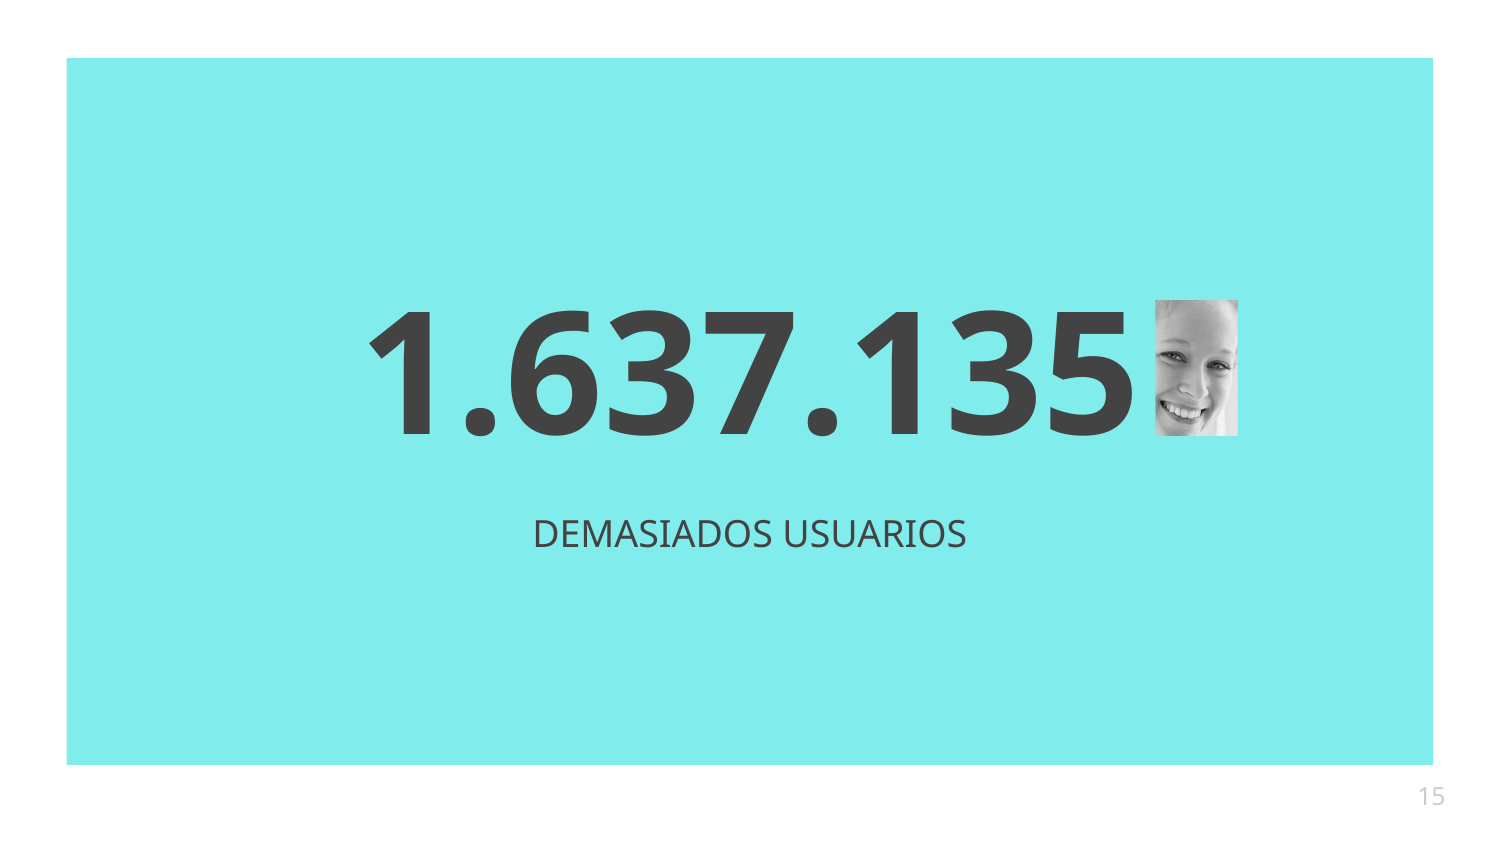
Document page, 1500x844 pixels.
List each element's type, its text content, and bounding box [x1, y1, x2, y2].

slide_number ‹#› [1402, 764, 1493, 830]
subtitle DEMASIADOS USUARIOS [206, 494, 1293, 601]
picture [1155, 300, 1238, 436]
title 1.637.135 [0, 404, 1500, 484]
